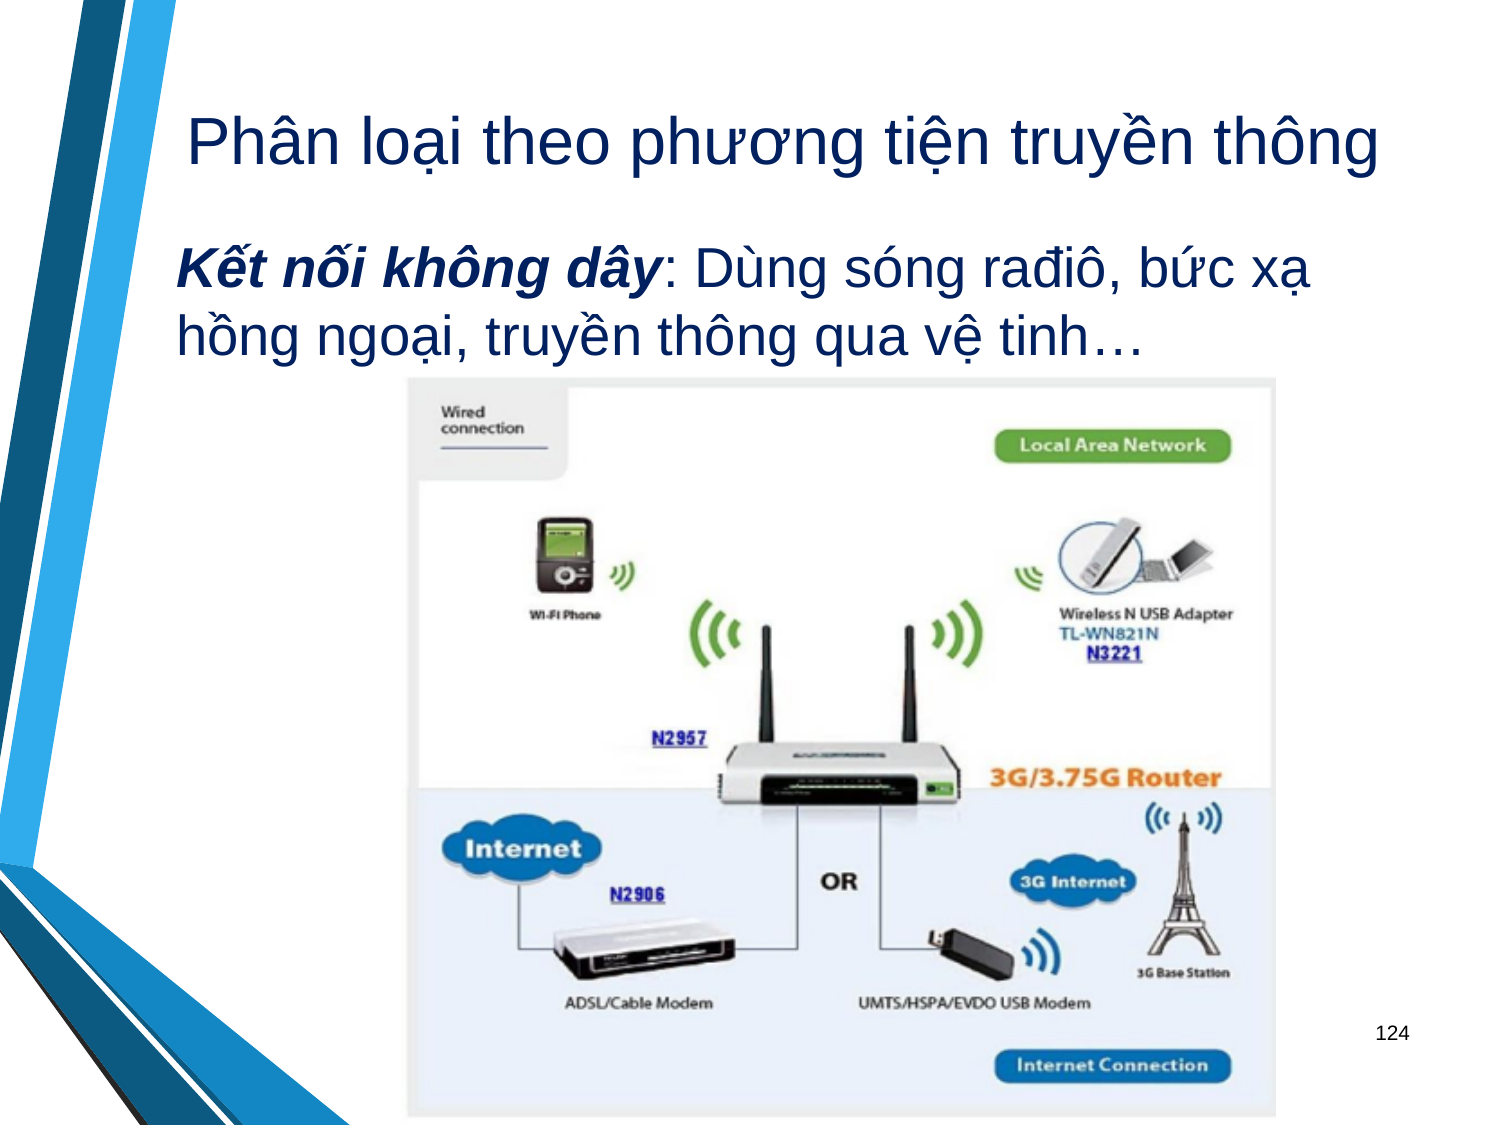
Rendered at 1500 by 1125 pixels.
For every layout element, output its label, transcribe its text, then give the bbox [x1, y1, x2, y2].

picture [401, 376, 1276, 1125]
slide_number 124 [1354, 1001, 1425, 1062]
list Kết nối không dây: Dùng sóng rađiô, bức xạ hồng ngoại, truyền thông qua vệ tinh… [161, 224, 1425, 985]
title Phân loại theo phương tiện truyền thông [161, 75, 1425, 200]
